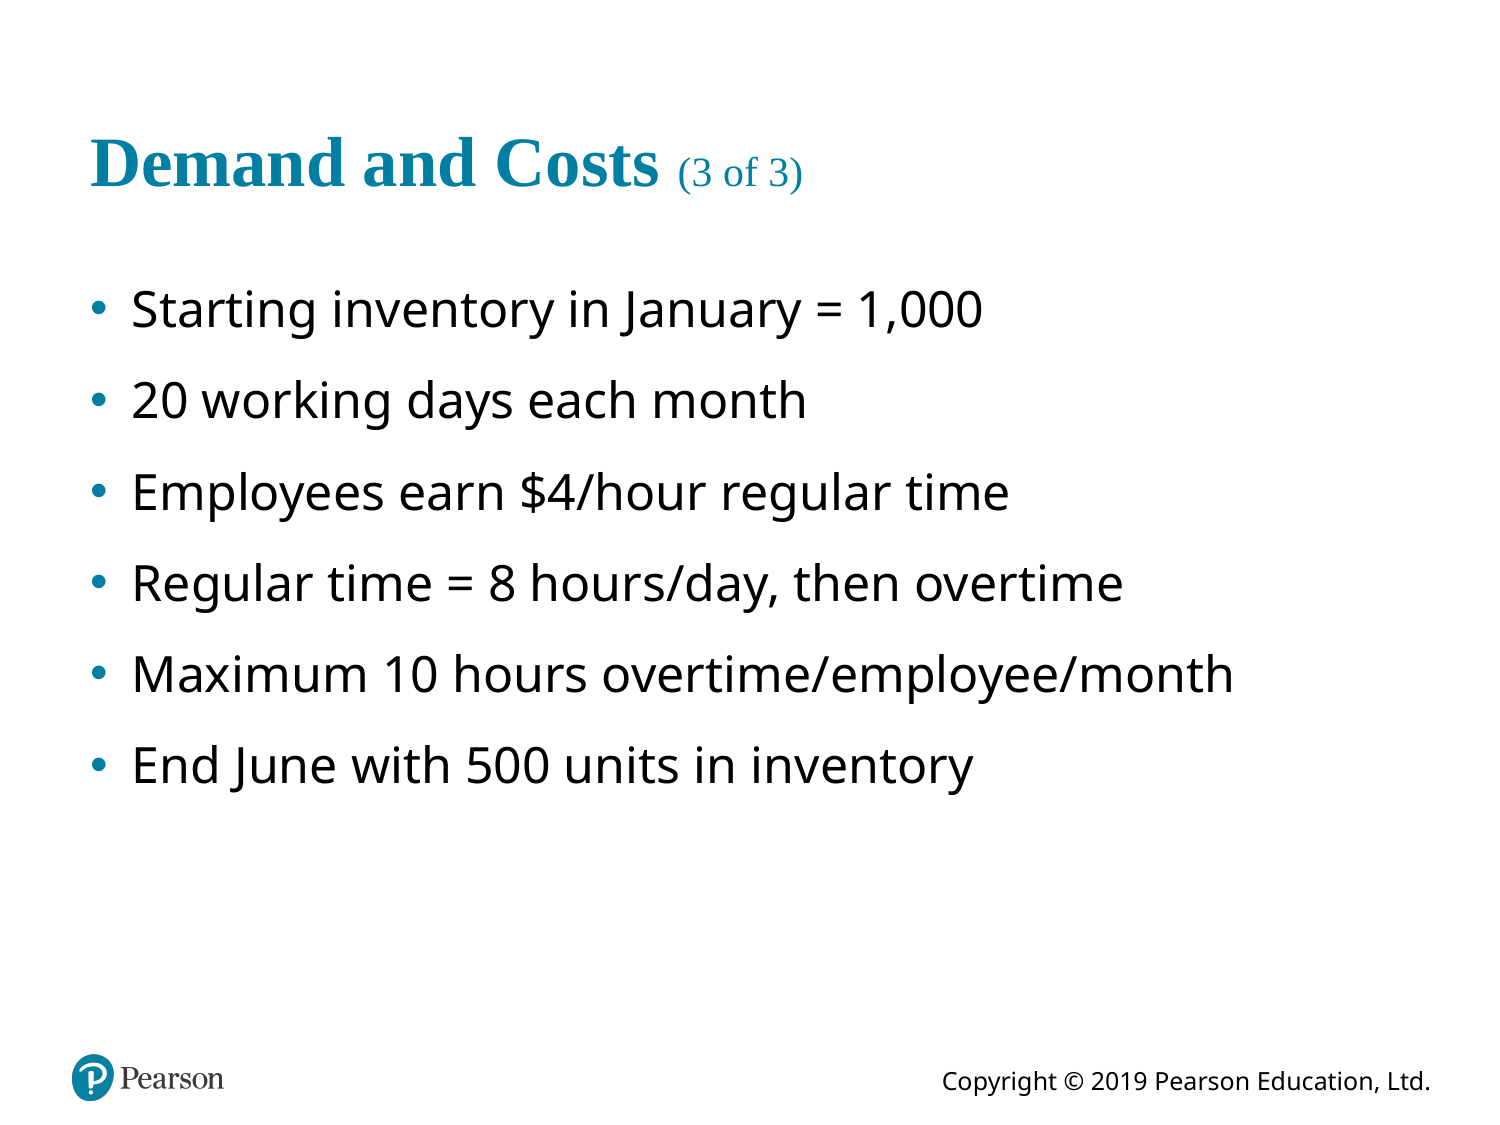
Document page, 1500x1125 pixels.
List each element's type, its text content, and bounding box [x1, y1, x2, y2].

picture [98, 1054, 224, 1101]
picture [72, 1054, 88, 1070]
list Starting inventory in January = 1,000 20 working days each month Employees earn $4/hour regular time Regular time = 8 hours/day, then overtime Maximum 10 hours overtime/employee/month End June with 500 units in inventory [75, 262, 1425, 931]
title Demand and Costs (3 of 3) [75, 0, 1425, 216]
picture [80, 1063, 106, 1088]
picture [72, 1087, 83, 1101]
